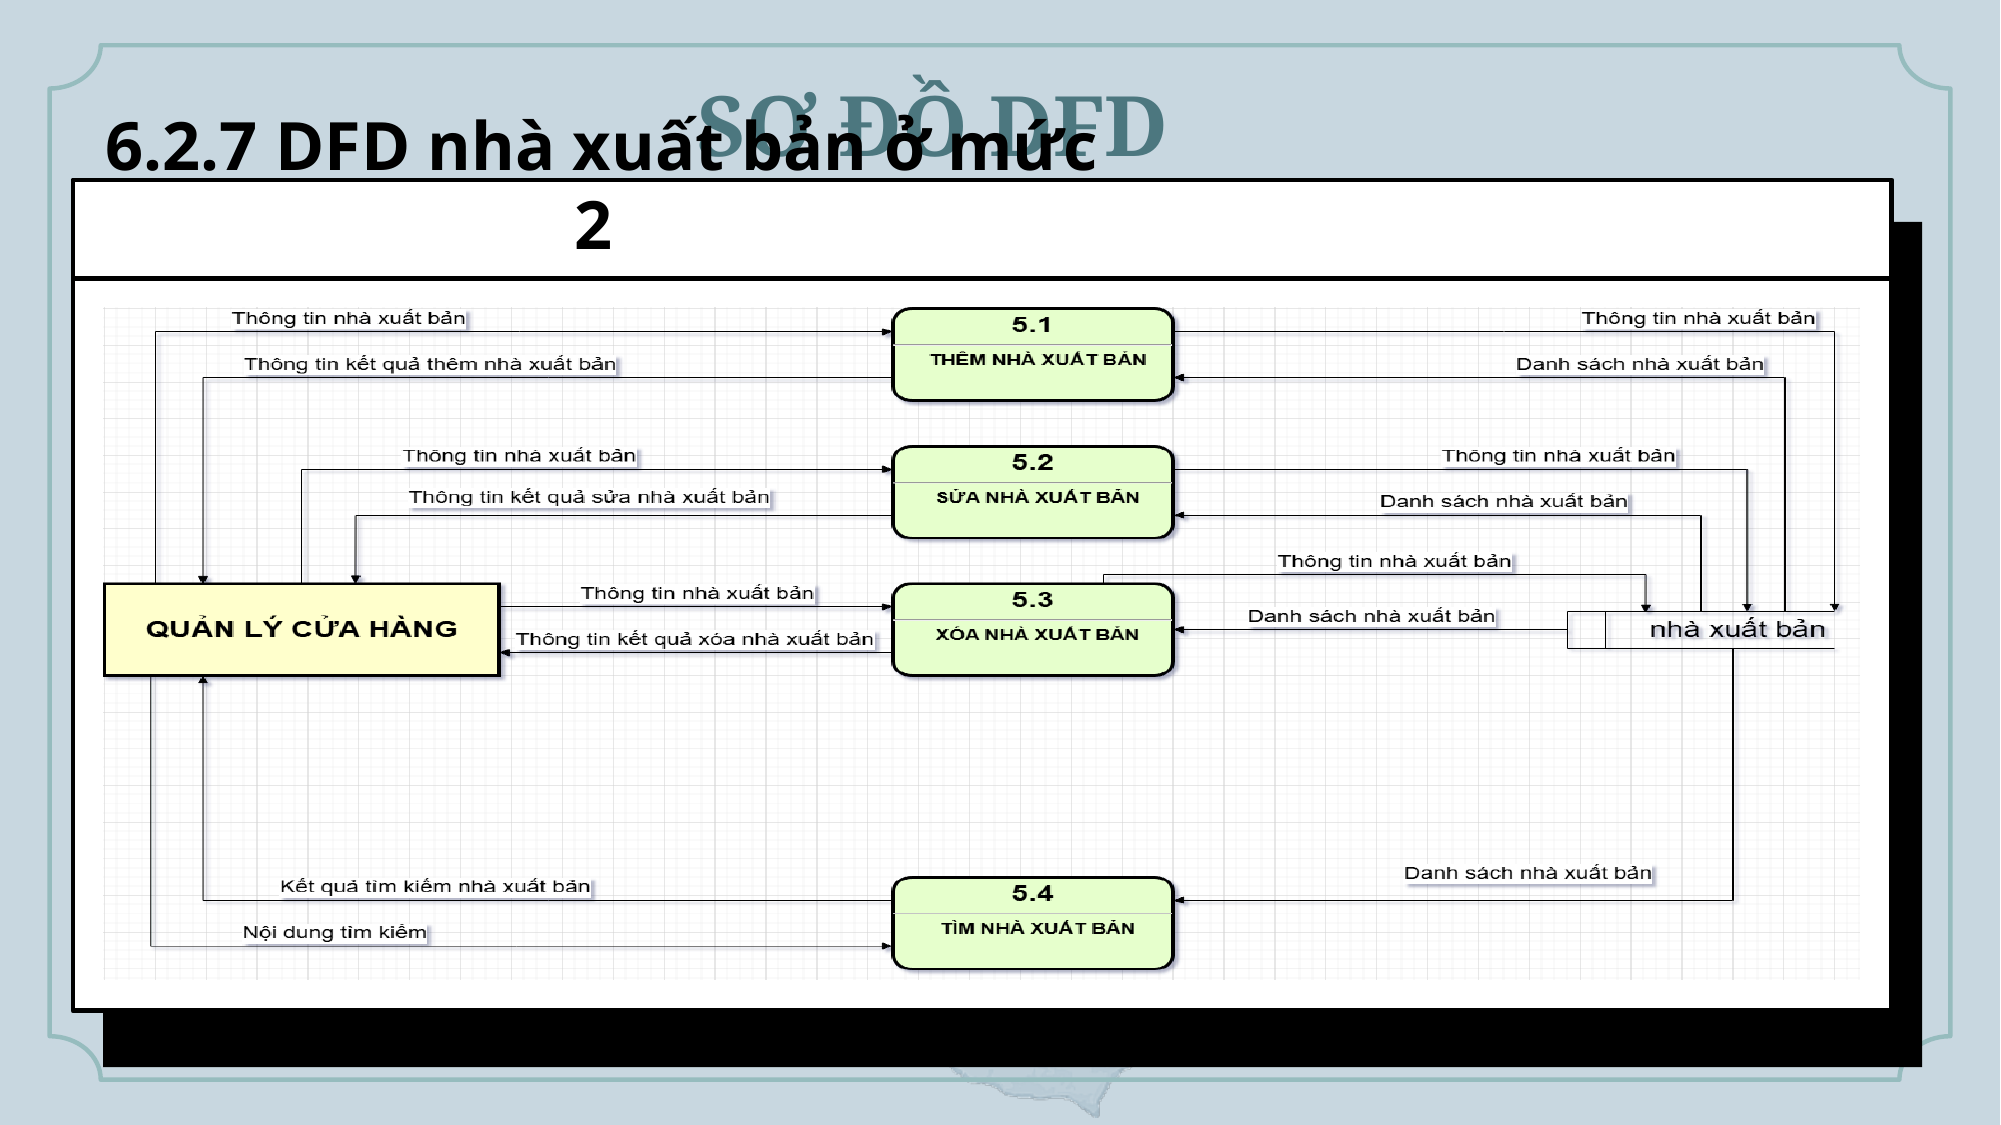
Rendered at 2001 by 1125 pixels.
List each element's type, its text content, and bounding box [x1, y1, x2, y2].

title SƠ ĐỒ DFD [677, 0, 1518, 177]
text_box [72, 179, 1923, 1068]
picture [102, 307, 1861, 980]
